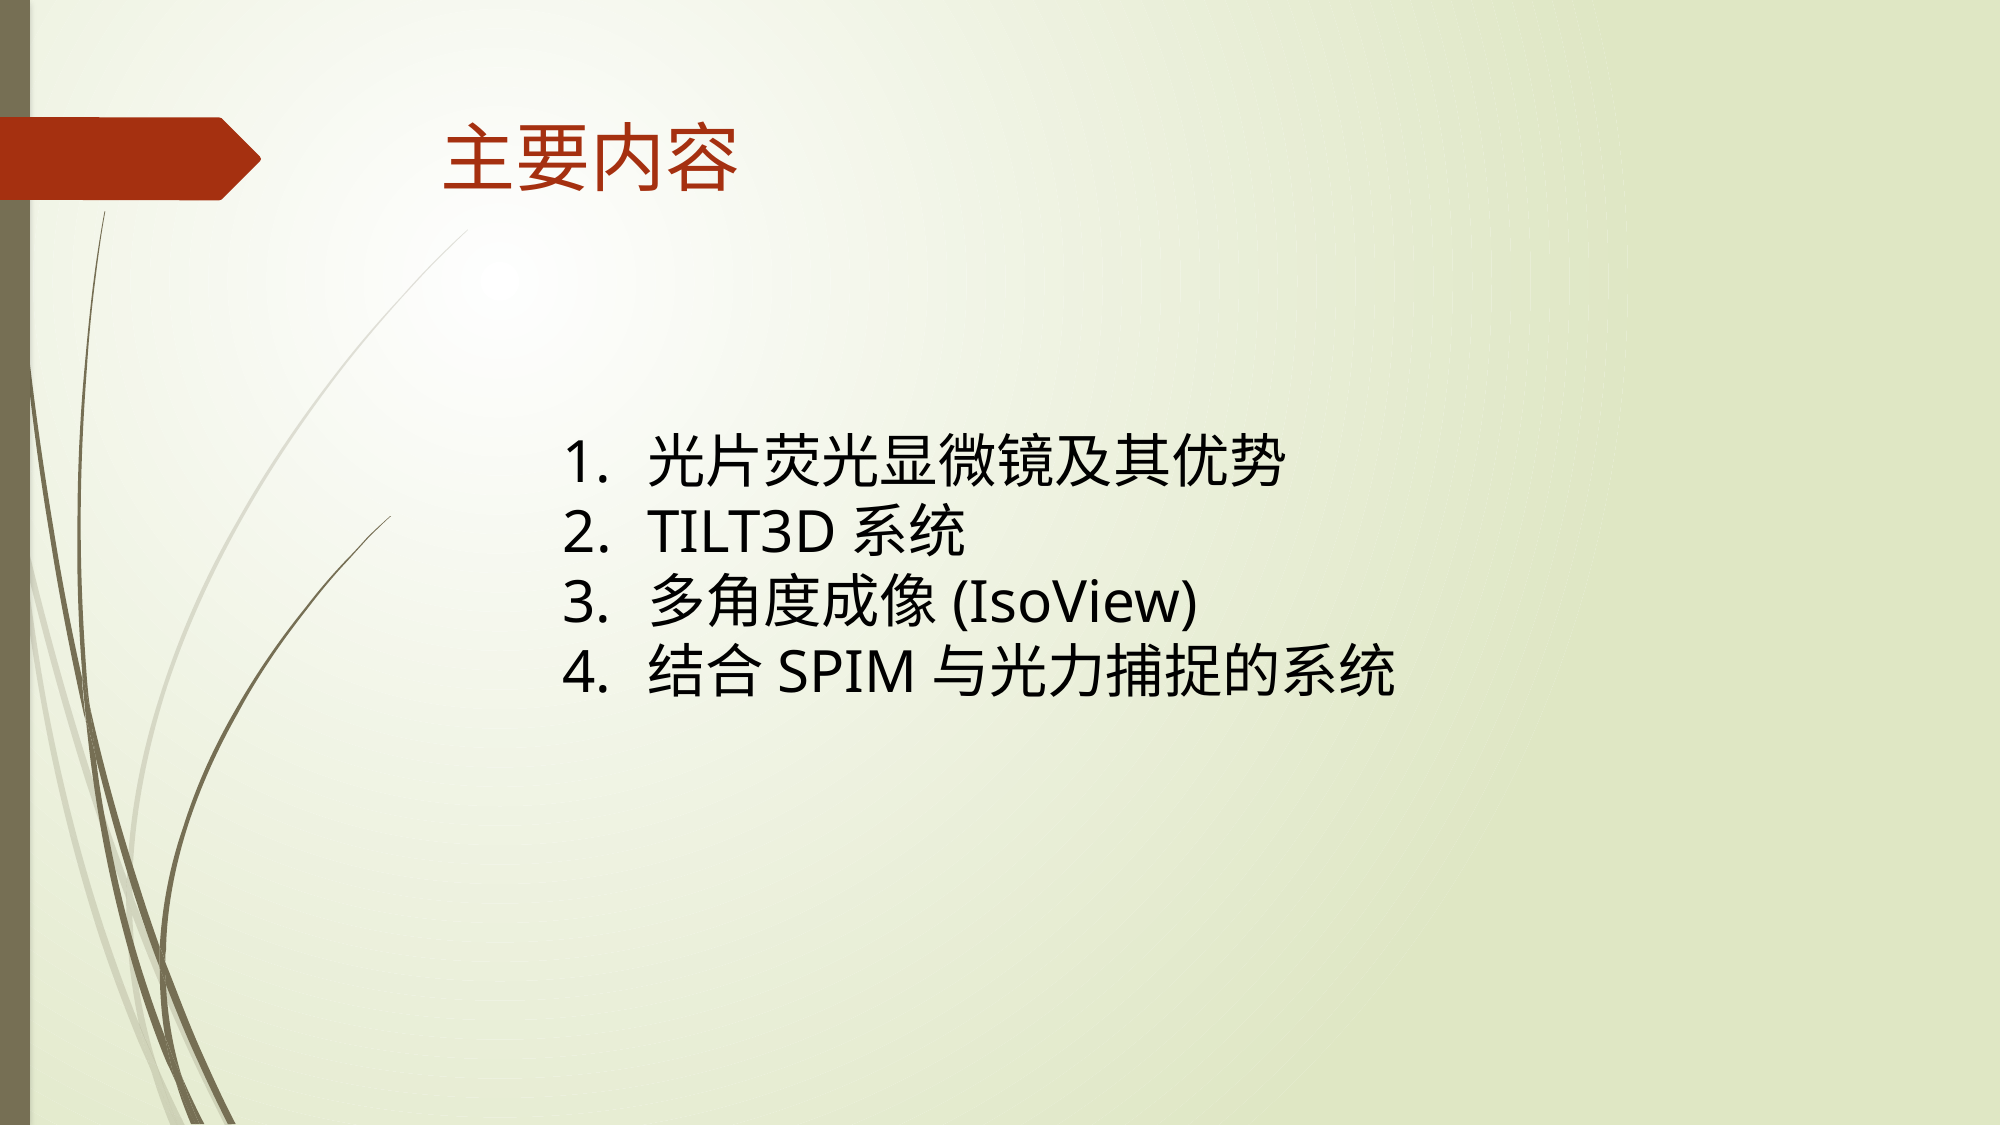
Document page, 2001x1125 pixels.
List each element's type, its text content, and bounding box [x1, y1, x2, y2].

title 主要内容 [425, 102, 1888, 227]
text_box 光片荧光显微镜及其优势 TILT3D系统 多角度成像(IsoView) 结合SPIM与光力捕捉的系统 [547, 417, 1412, 782]
